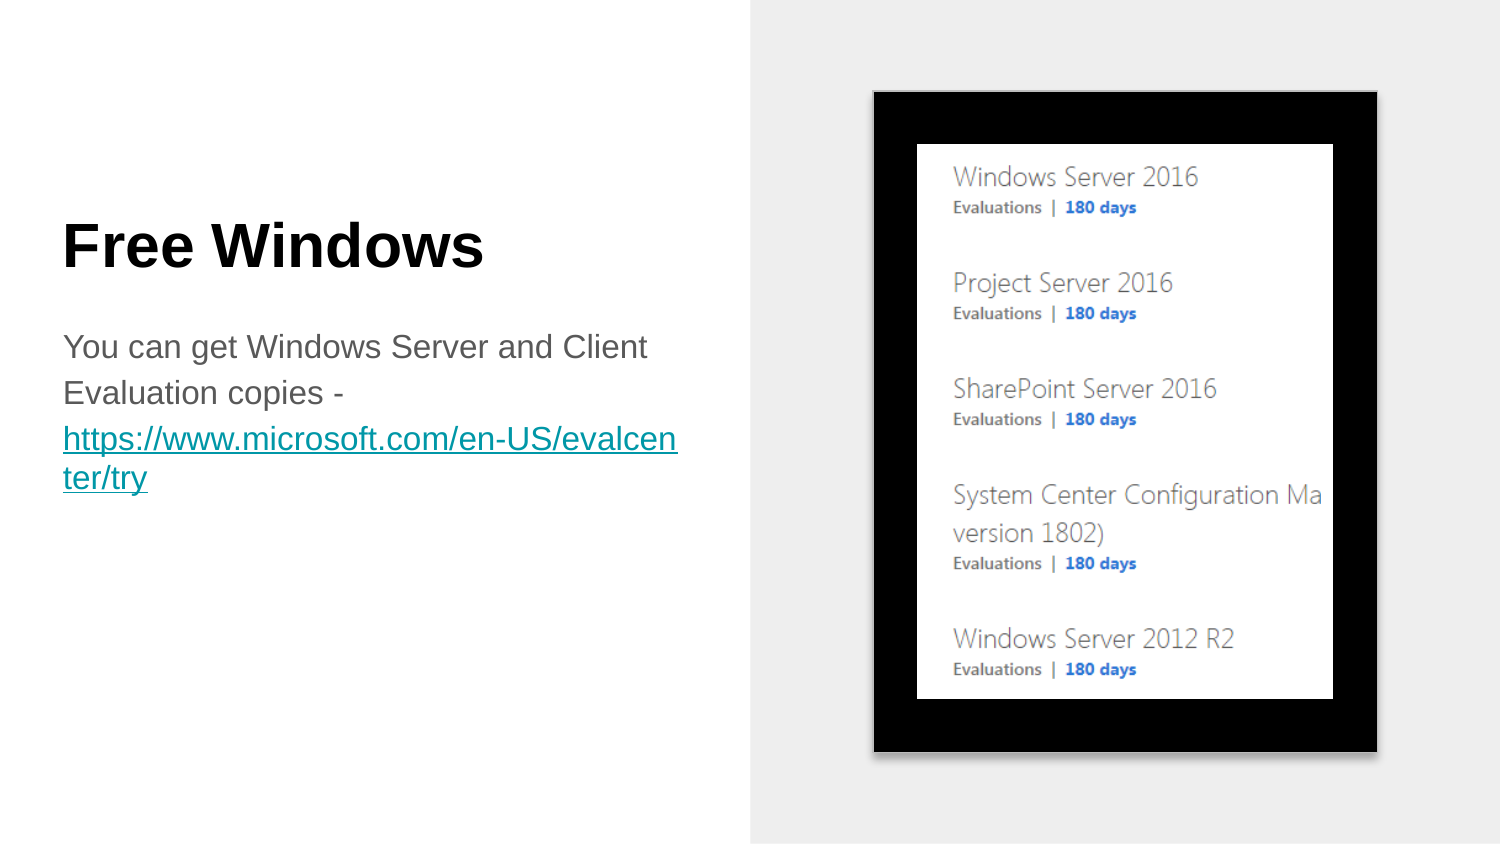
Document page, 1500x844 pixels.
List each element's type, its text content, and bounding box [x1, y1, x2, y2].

list You can get Windows Server and Client Evaluation copies - https://www.microsoft.com/en-US/evalcenter/try [47, 304, 701, 727]
picture [929, 156, 1322, 688]
title Free Windows [47, 66, 701, 295]
